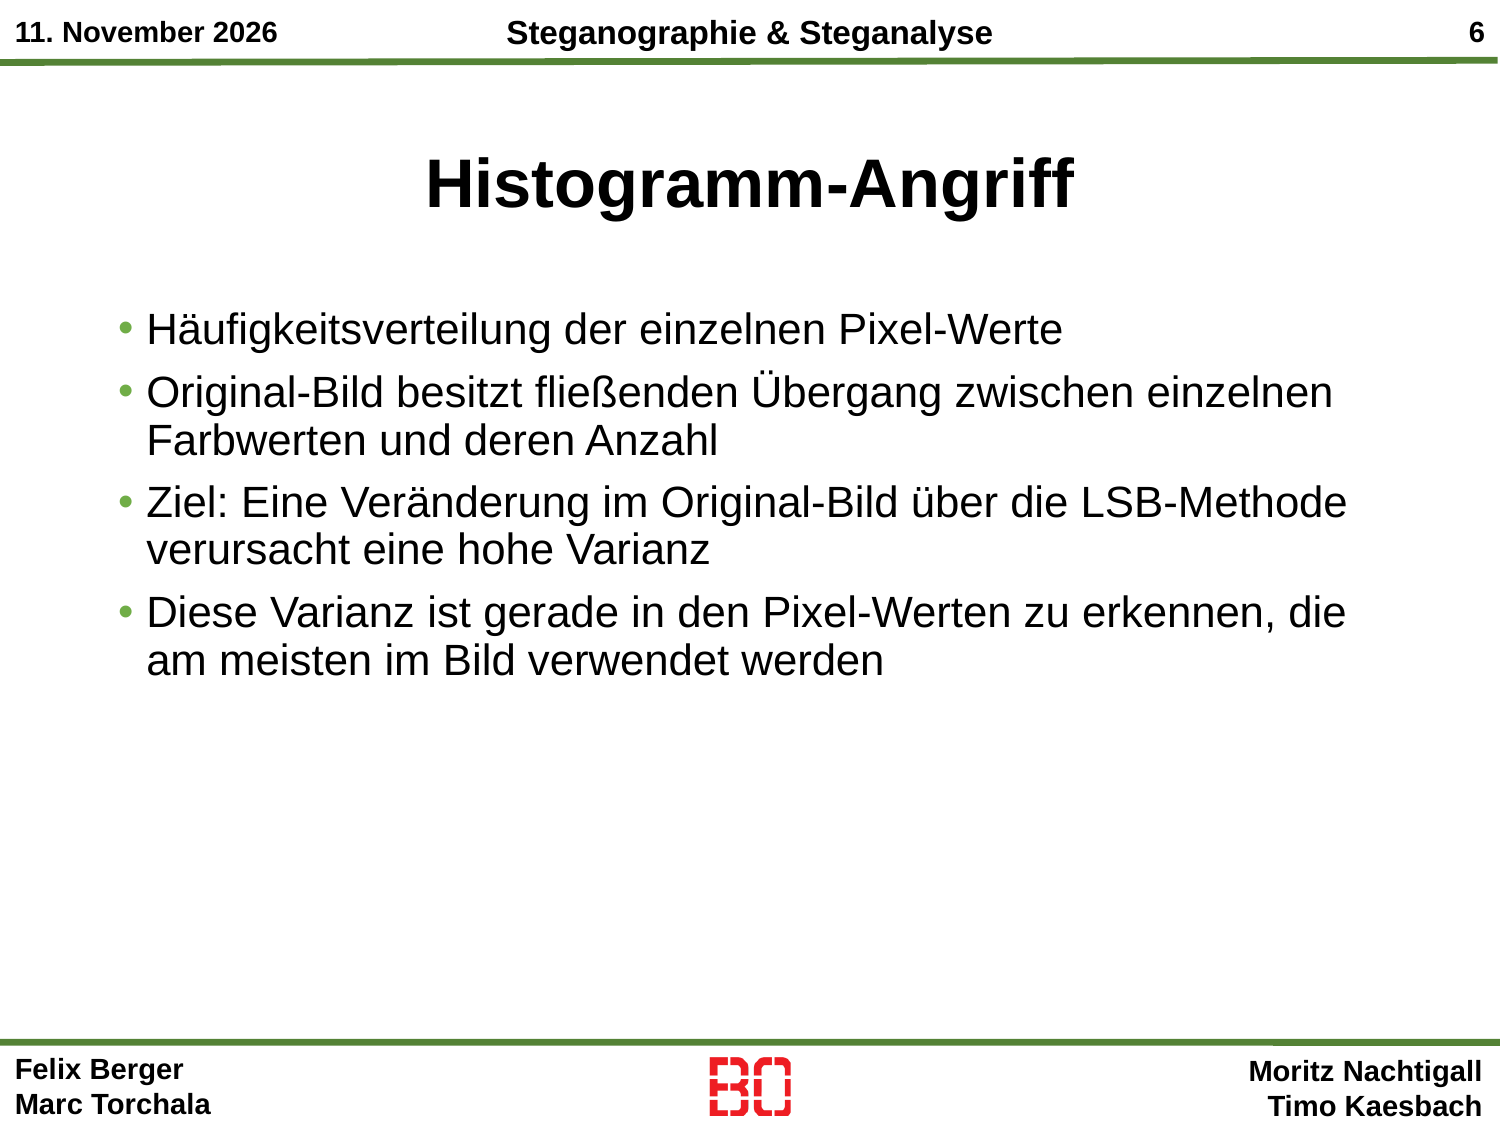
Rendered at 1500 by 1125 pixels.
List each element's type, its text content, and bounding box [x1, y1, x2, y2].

list Häufigkeitsverteilung der einzelnen Pixel-Werte Original-Bild besitzt fließenden Übergang zwischen einzelnen Farbwerten und deren Anzahl Ziel: Eine Veränderung im Original-Bild über die LSB-Methode verursacht eine hohe Varianz Diese Varianz ist gerade in den Pixel-Werten zu erkennen, die am meisten im Bild verwendet werden [103, 299, 1397, 1014]
title Histogramm-Angriff [103, 76, 1397, 295]
